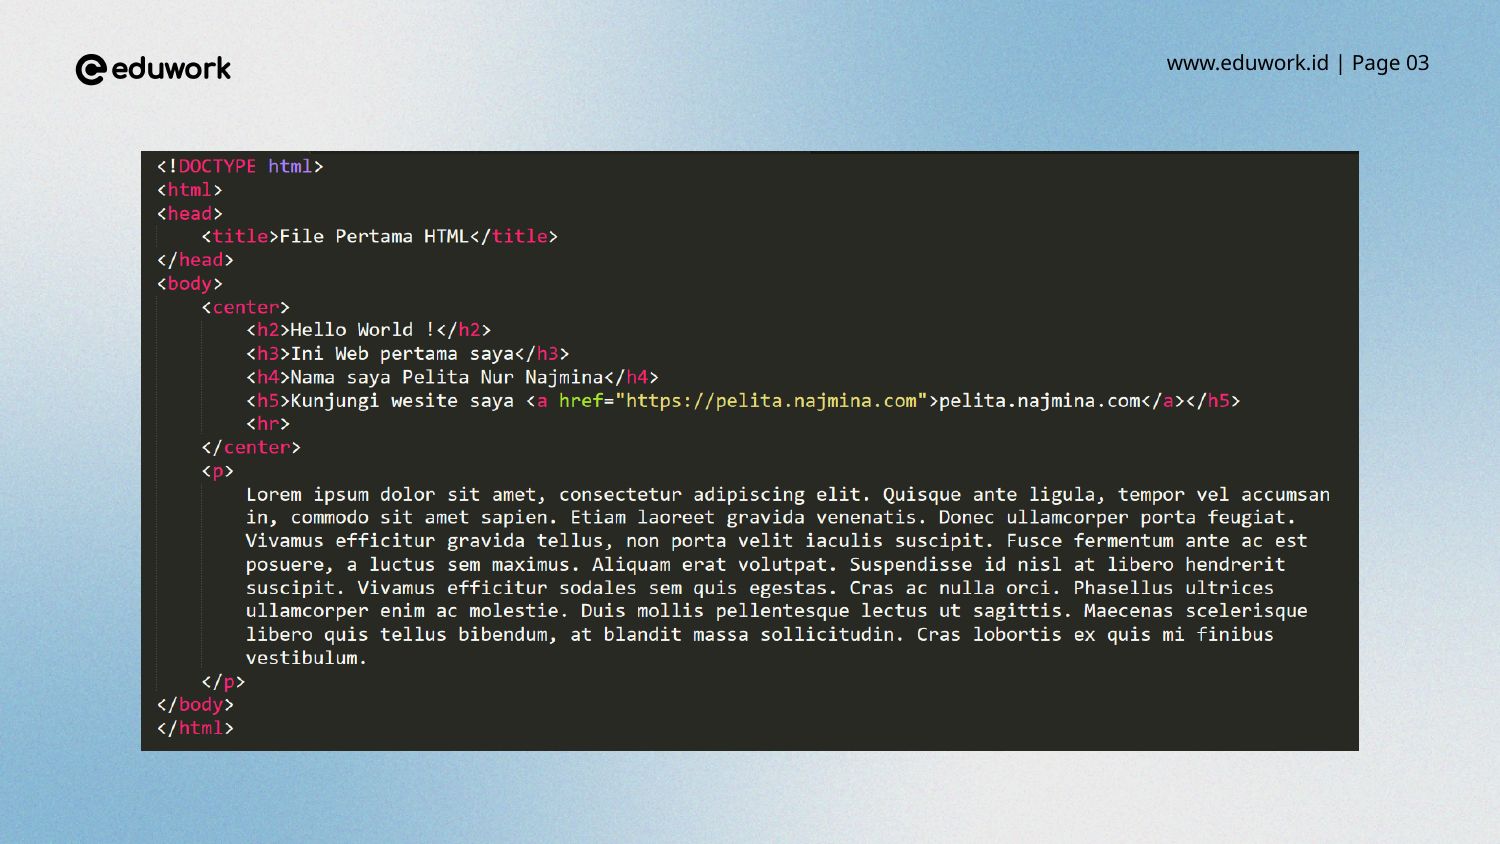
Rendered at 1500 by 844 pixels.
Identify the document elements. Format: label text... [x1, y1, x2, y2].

text_box www.eduwork.id | Page 03 [1134, 37, 1445, 88]
picture [0, 0, 1500, 844]
